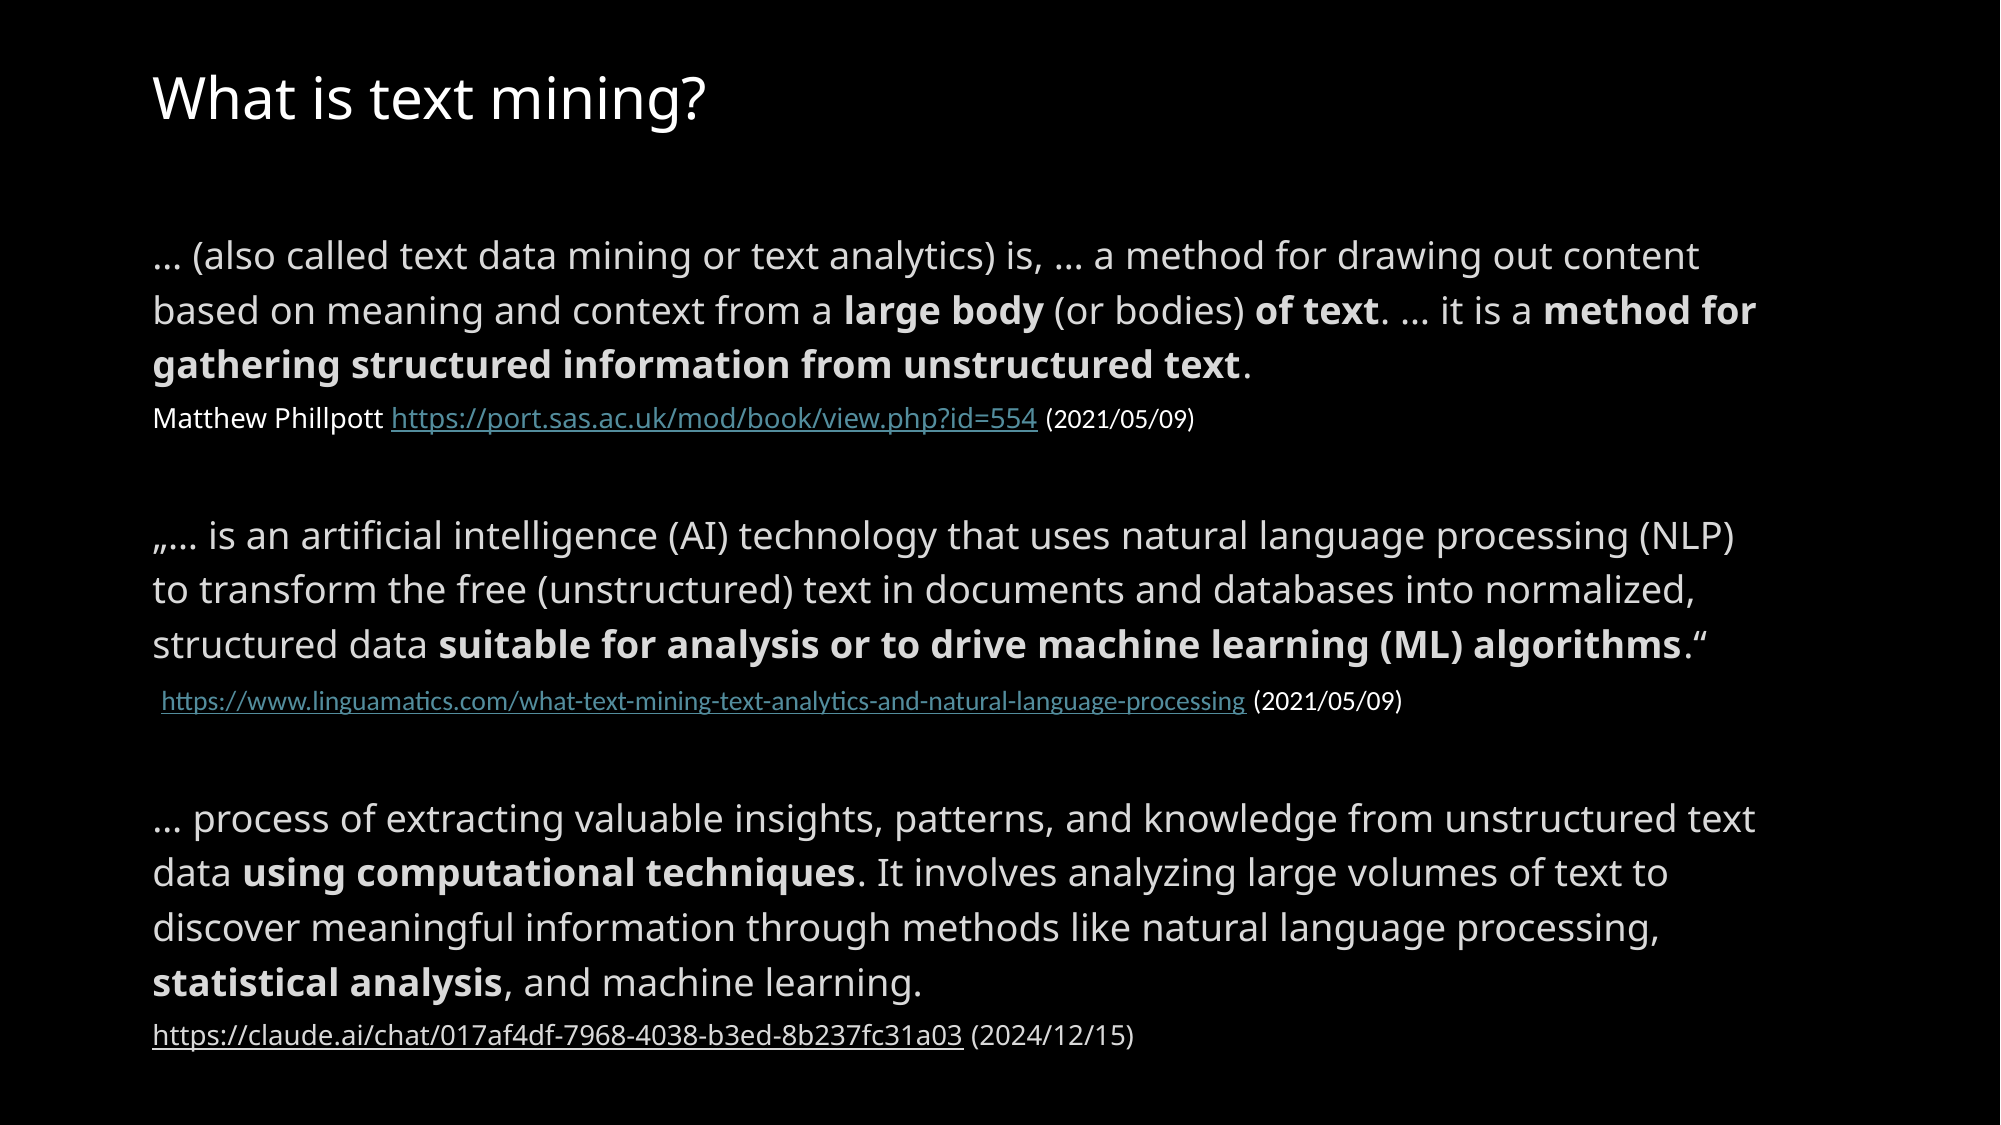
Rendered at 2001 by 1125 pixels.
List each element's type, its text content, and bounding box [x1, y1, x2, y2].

text_box What is text mining? [137, 59, 1863, 140]
text_box … (also called text data mining or text analytics) is, … a method for drawing out content based on meaning and context from a large body (or bodies) of text. … it is a method for gathering structured information from unstructured text. Matthew Phillpott https://port.sas.ac.uk/mod/book/view.php?id=554 (2021/05/09) „… is an artificial intelligence (AI) technology that uses natural language processing (NLP) to transform the free (unstructured) text in documents and databases into normalized, structured data suitable for analysis or to drive machine learning (ML) algorithms.“ https://www.linguamatics.com/what-text-mining-text-analytics-and-natural-language-processing (2021/05/09) … process of extracting valuable insights, patterns, and knowledge from unstructured text data using computational techniques. It involves analyzing large volumes of text to discover meaningful information through methods like natural language processing, statistical analysis, and machine learning. https://claude.ai/chat/017af4df-7968-4038-b3ed-8b237fc31a03 (2024/12/15) [137, 215, 1833, 1066]
